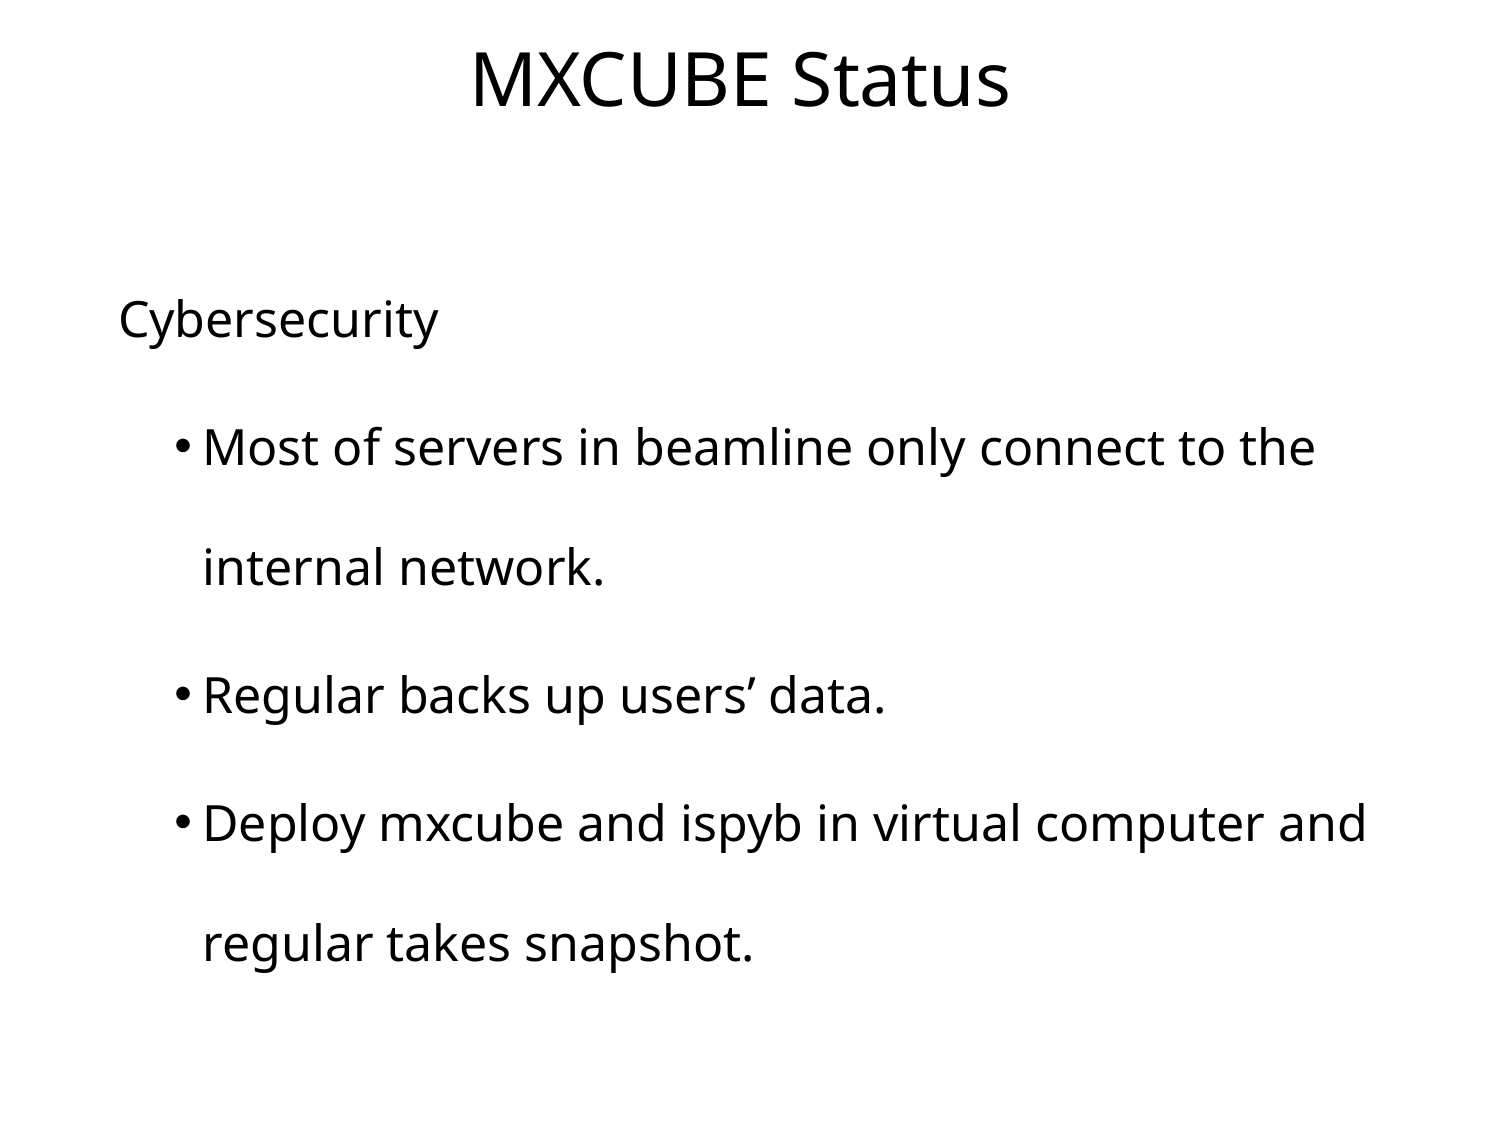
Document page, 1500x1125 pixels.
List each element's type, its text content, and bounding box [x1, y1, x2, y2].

list Cybersecurity Most of servers in beamline only connect to the internal network. Regular backs up users’ data. Deploy mxcube and ispyb in virtual computer and regular takes snapshot. [103, 220, 1425, 980]
title MXCUBE Status [103, 30, 1397, 134]
